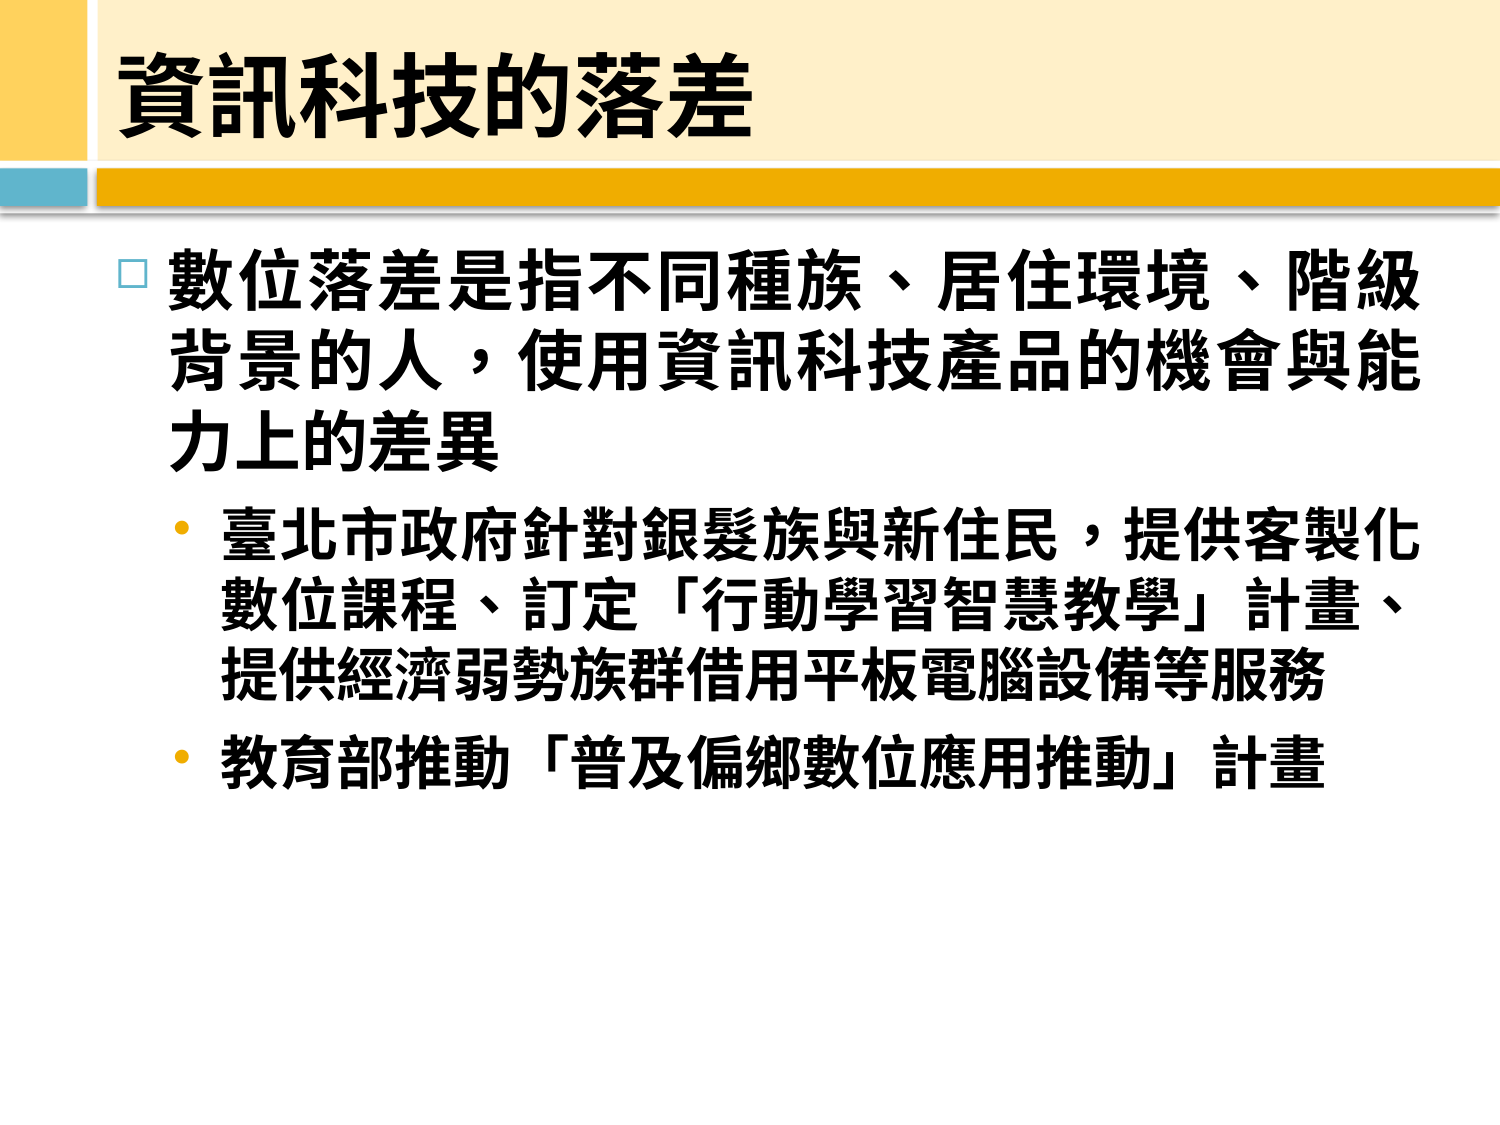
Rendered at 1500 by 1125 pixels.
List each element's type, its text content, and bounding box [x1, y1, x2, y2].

list 數位落差是指不同種族、居住環境、階級背景的人，使用資訊科技產品的機會與能力上的差異 臺北市政府針對銀髮族與新住民，提供客製化數位課程、訂定「行動學習智慧教學」計畫、提供經濟弱勢族群借用平板電腦設備等服務 教育部推動「普及偏鄉數位應用推動」計畫 [100, 231, 1438, 1024]
title 資訊科技的落差 [100, 26, 1438, 161]
